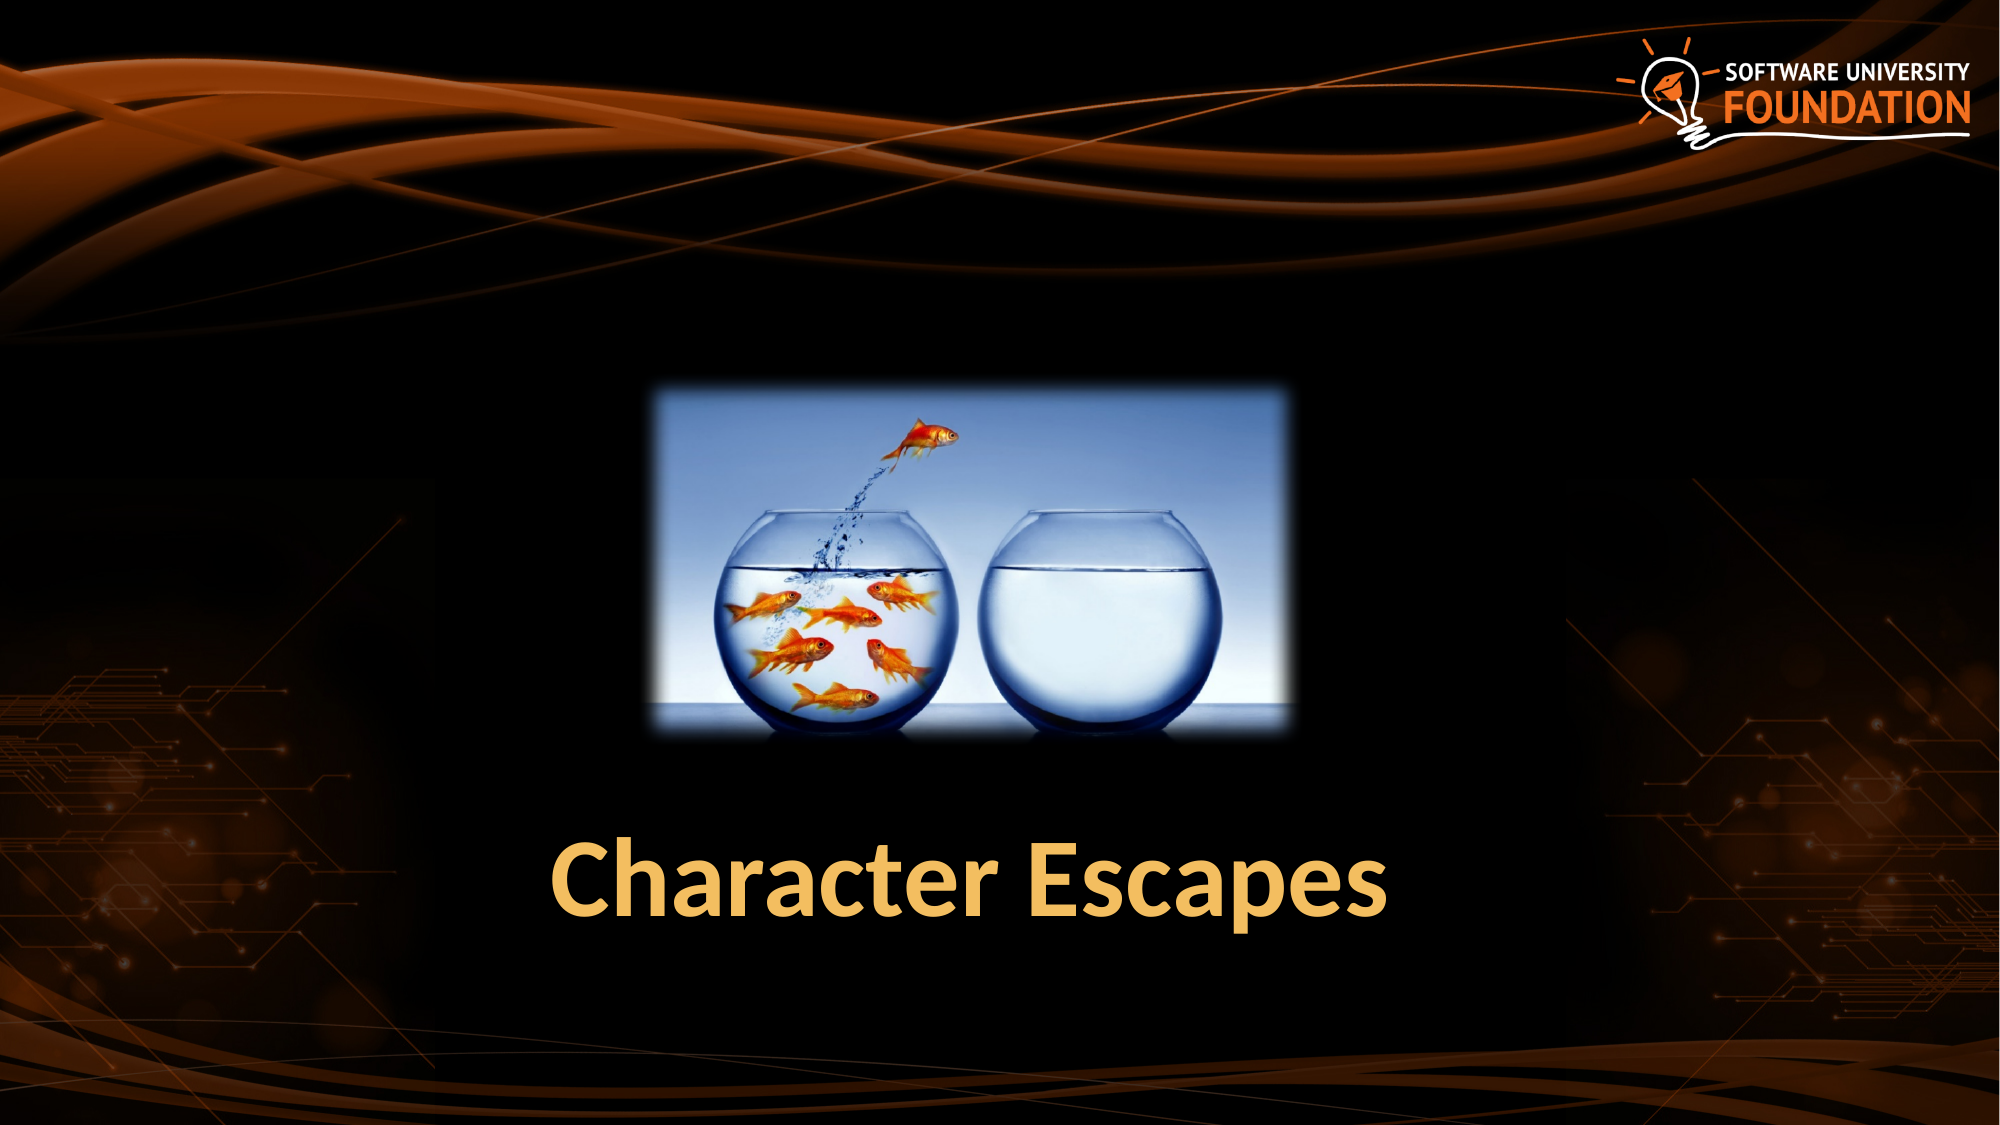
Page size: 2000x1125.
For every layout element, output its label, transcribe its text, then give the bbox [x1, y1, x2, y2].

title Character Escapes [237, 812, 1704, 948]
picture [0, 0, 2000, 1125]
